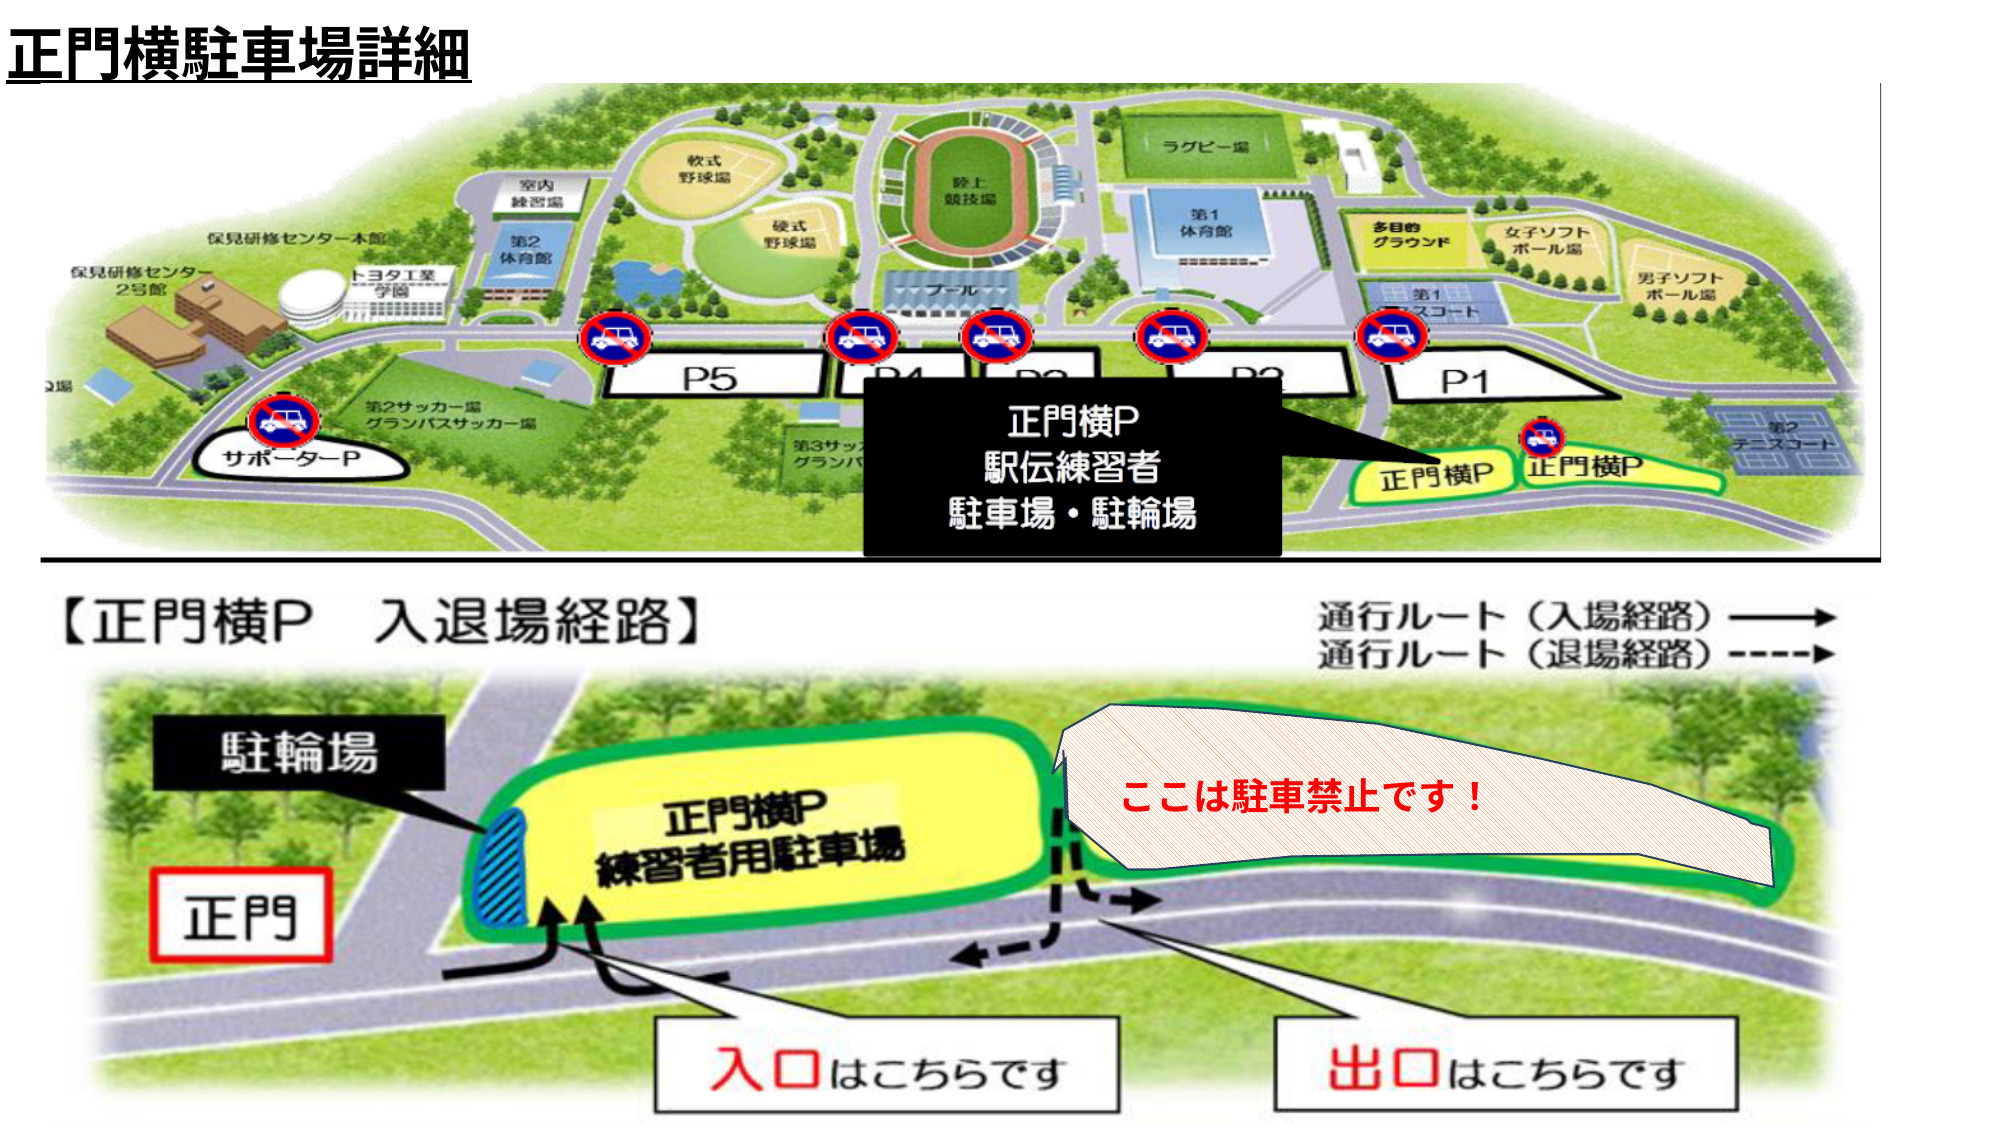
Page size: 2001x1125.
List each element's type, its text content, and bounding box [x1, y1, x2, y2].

text_box 正門横駐車場詳細 [0, 9, 2000, 95]
picture [53, 593, 1869, 1125]
picture [40, 83, 1882, 563]
